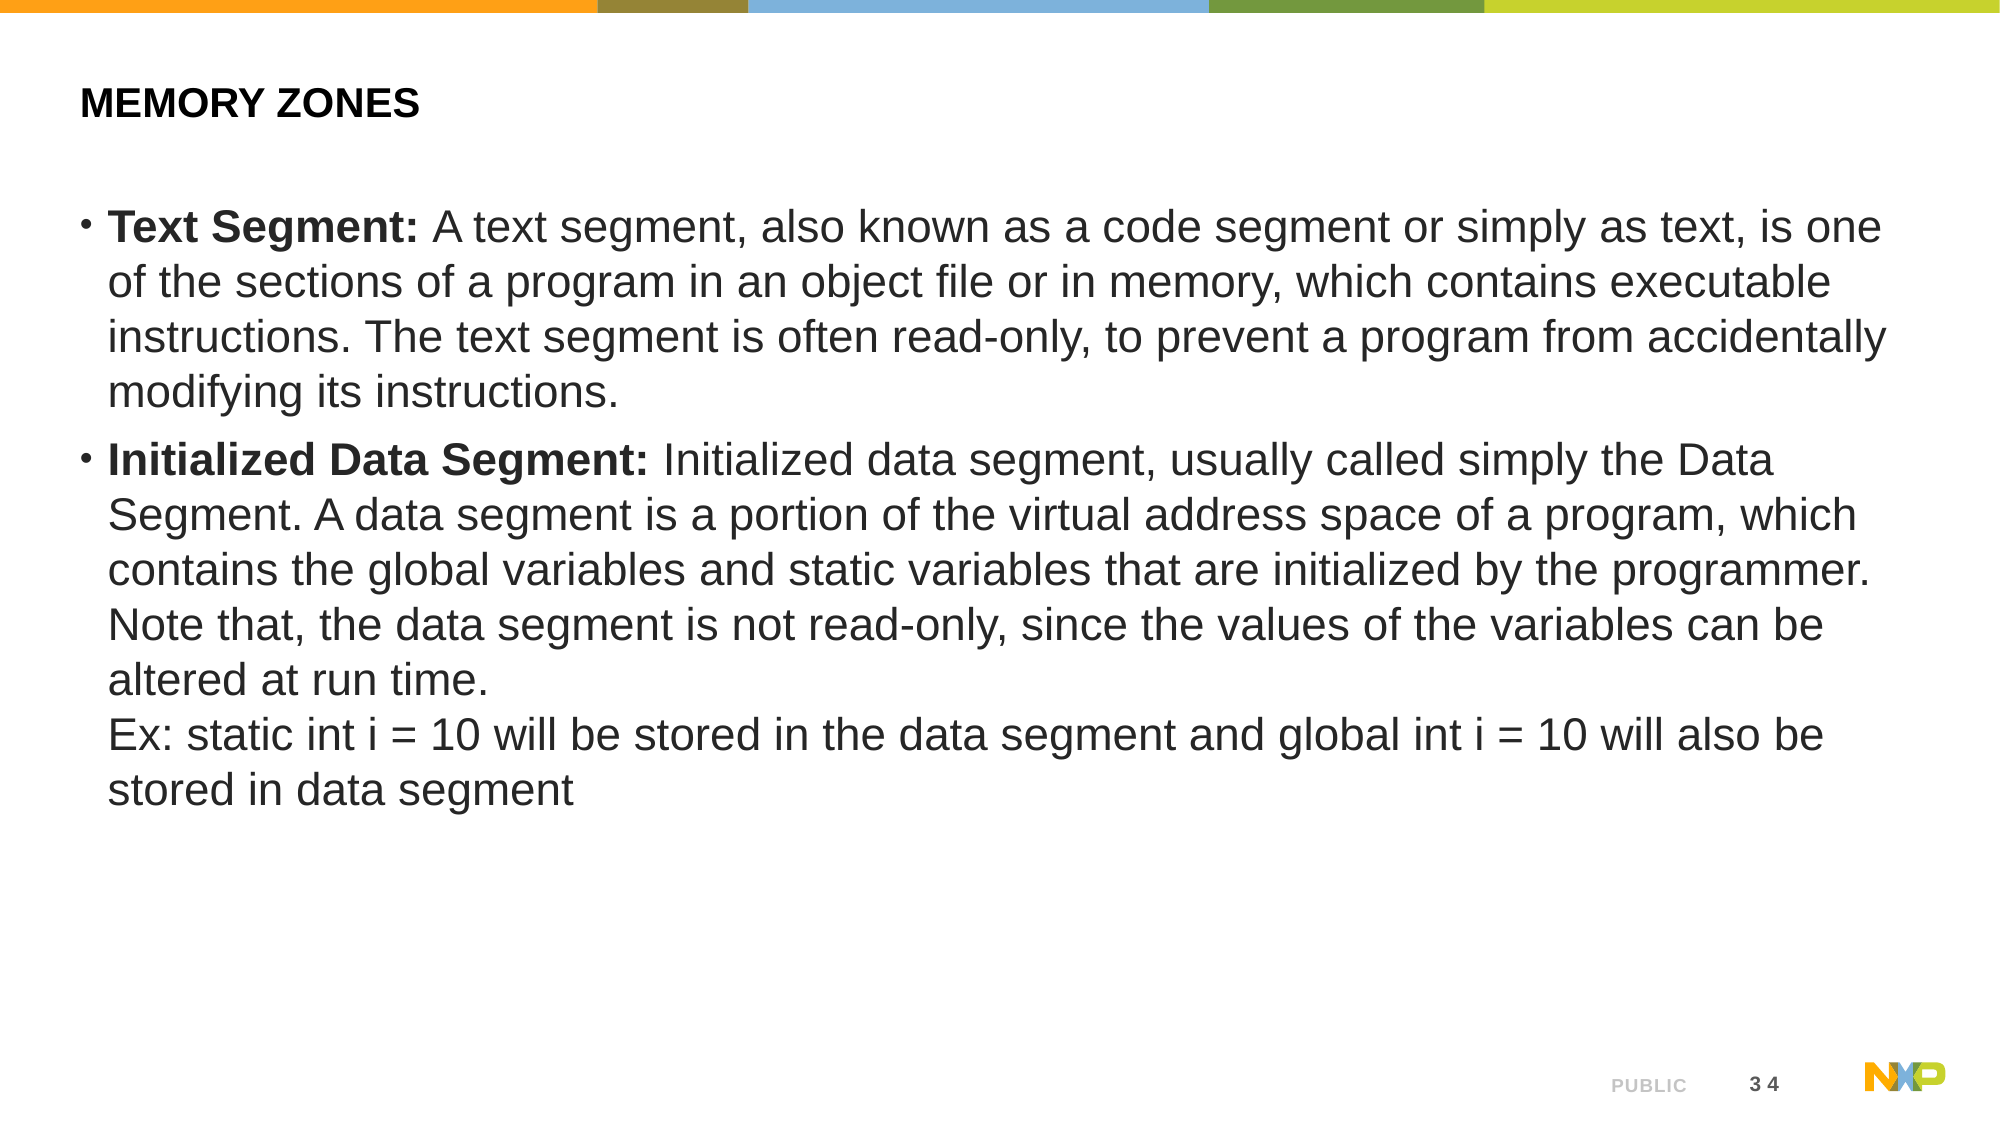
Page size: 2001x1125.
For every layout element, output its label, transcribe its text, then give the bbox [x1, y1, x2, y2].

title Memory zones [64, 67, 1940, 176]
list Text Segment: A text segment, also known as a code segment or simply as text, is one of the sections of a program in an object file or in memory, which contains executable instructions. The text segment is often read-only, to prevent a program from accidentally modifying its instructions. Initialized Data Segment: Initialized data segment, usually called simply the Data Segment. A data segment is a portion of the virtual address space of a program, which contains the global variables and static variables that are initialized by the programmer. Note that, the data segment is not read-only, since the values of the variables can be altered at run time. Ex: static int i = 10 will be stored in the data segment and global int i = 10 will also be stored in data segment [64, 189, 1940, 955]
